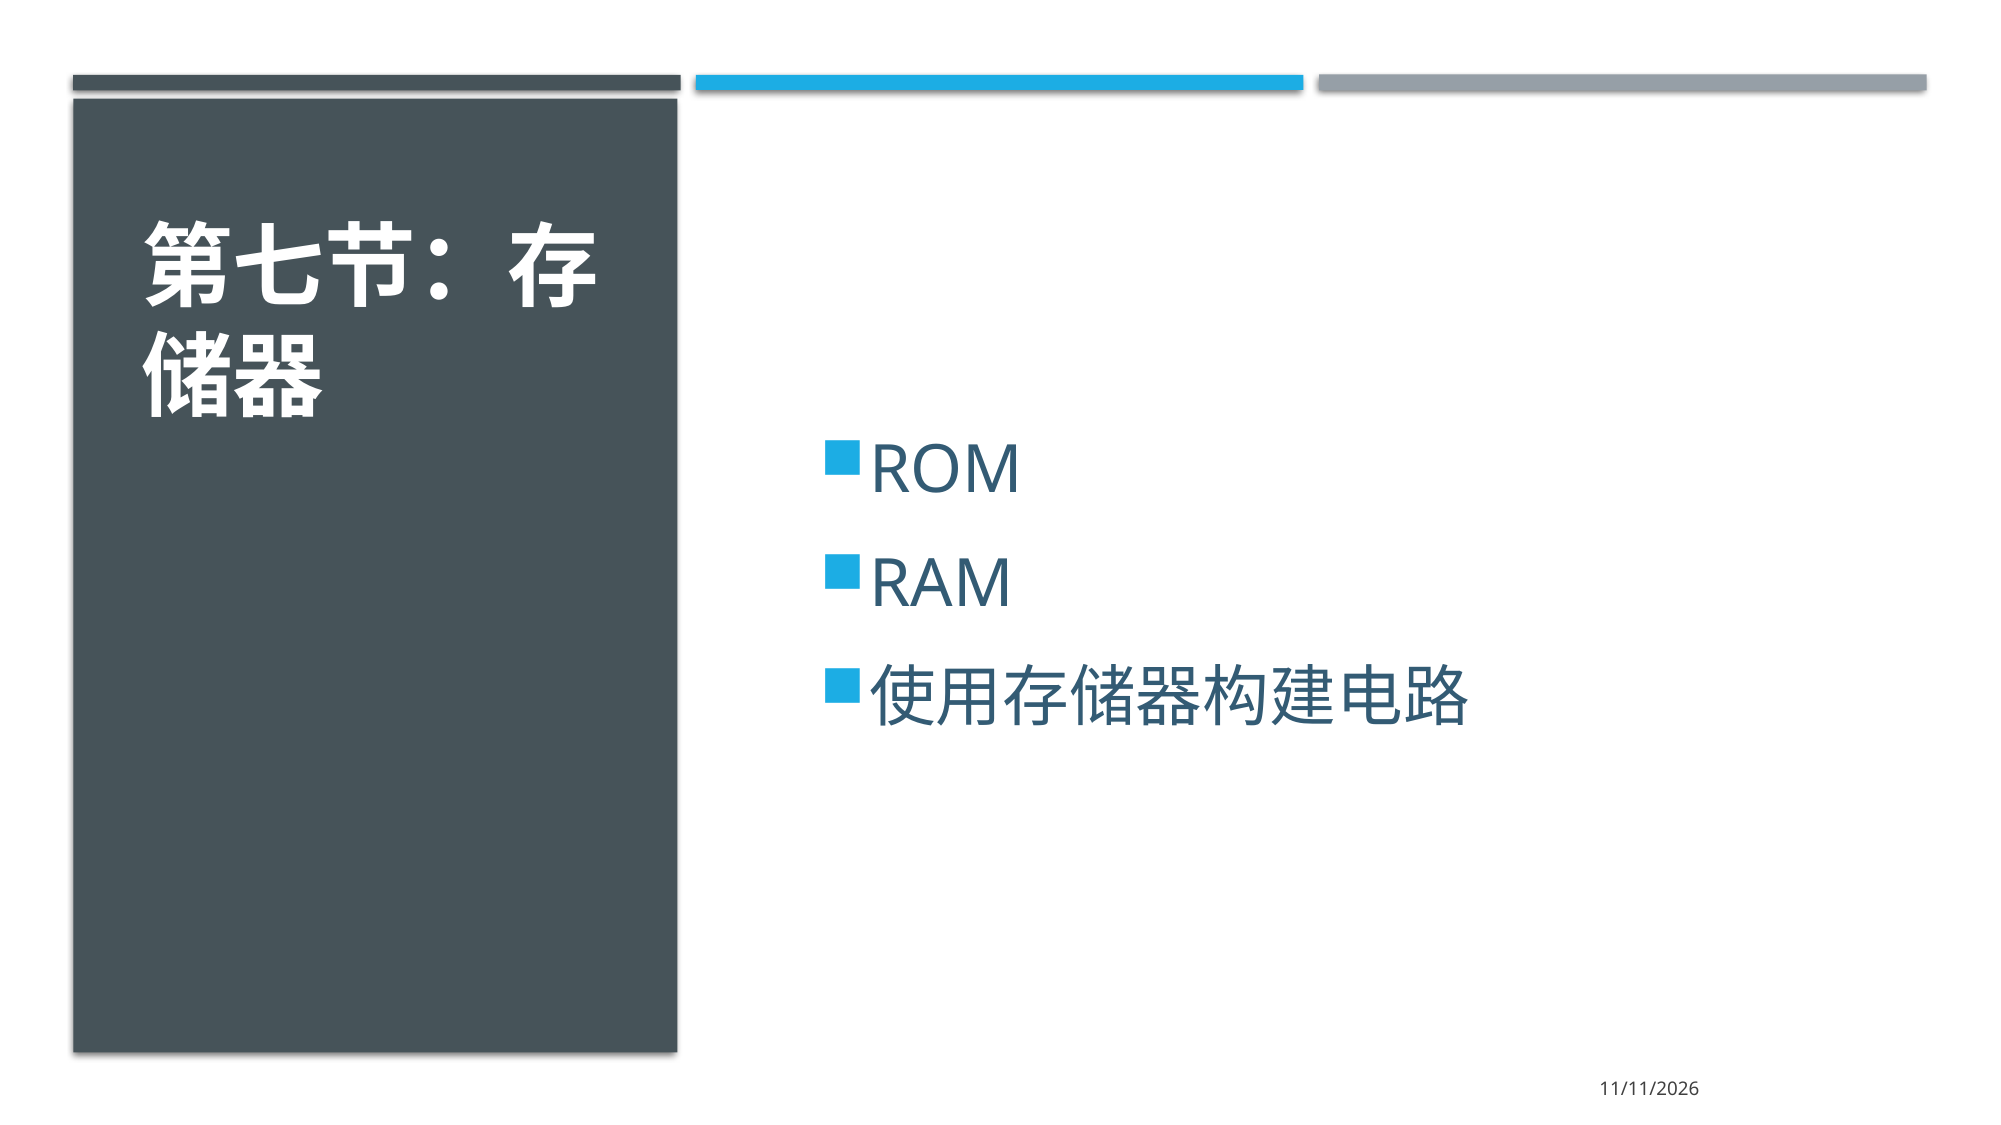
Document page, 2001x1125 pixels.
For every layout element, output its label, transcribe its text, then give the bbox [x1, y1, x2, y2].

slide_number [1247, 1059, 1715, 1120]
list ROM RAM 使用存储器构建电路 [803, 193, 1895, 958]
title 第七节：存储器 [125, 153, 624, 436]
